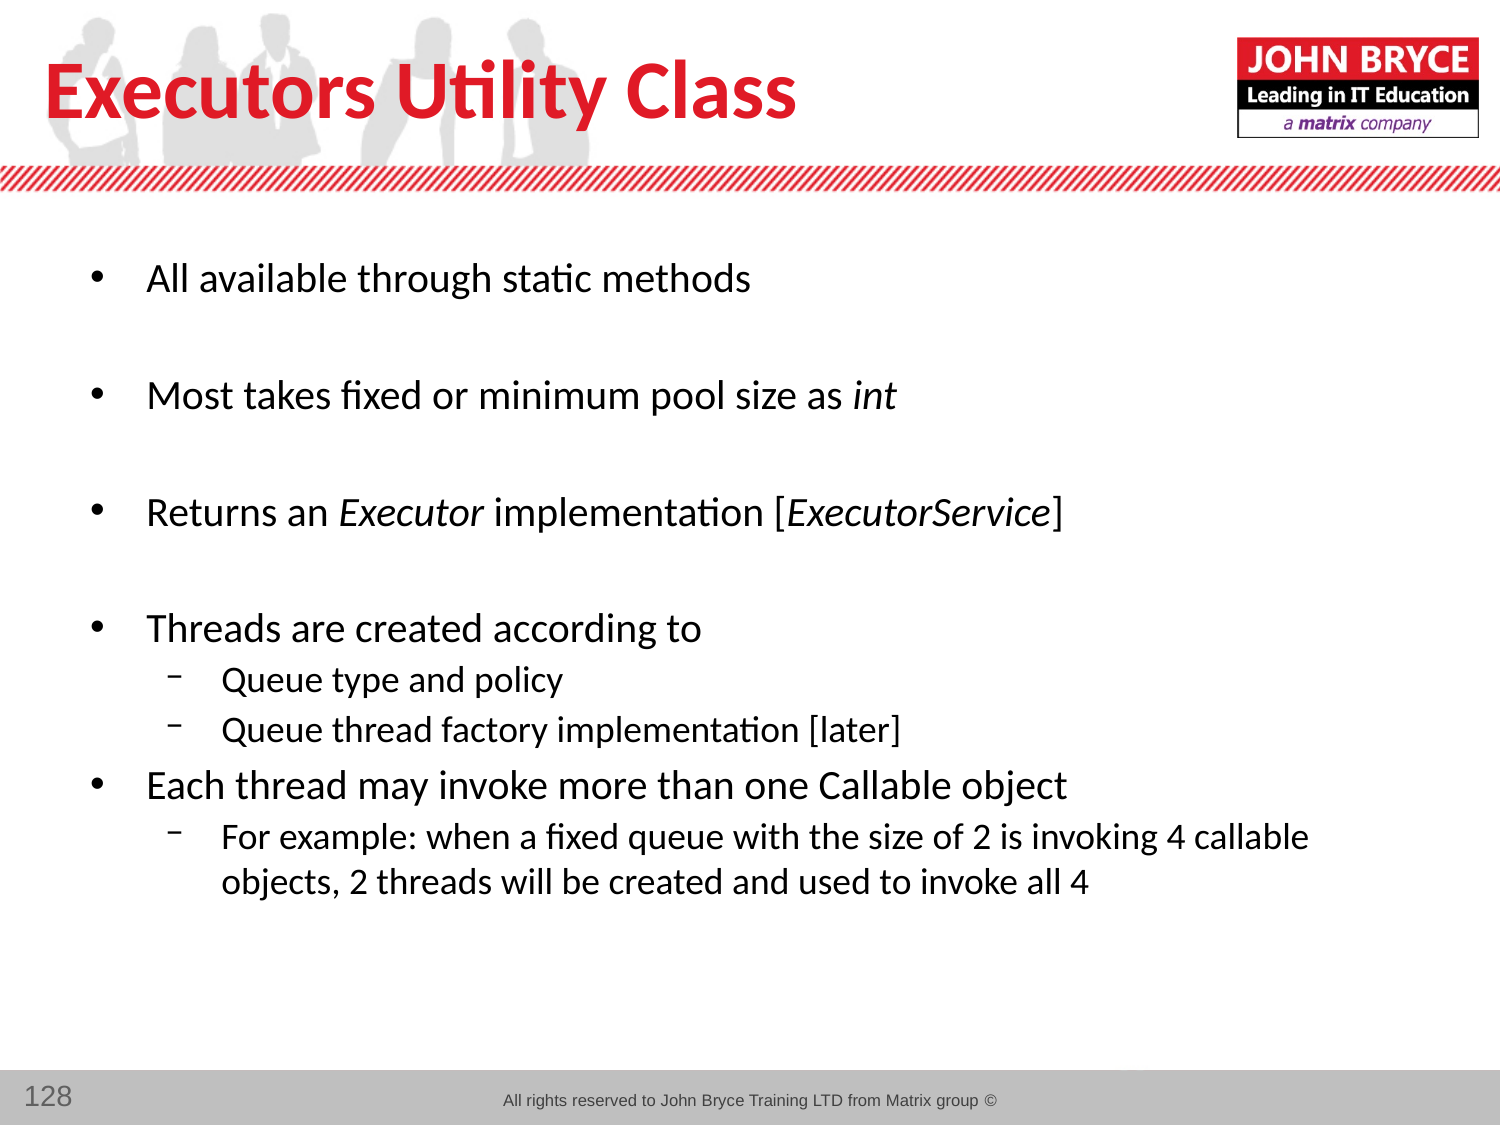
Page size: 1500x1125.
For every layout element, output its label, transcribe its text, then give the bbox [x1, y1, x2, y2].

picture [0, 0, 1500, 1070]
title Executors Utility Class [29, 21, 1235, 150]
list All available through static methods Most takes fixed or minimum pool size as int Returns an Executor implementation [ExecutorService] Threads are created according to Queue type and policy Queue thread factory implementation [later] Each thread may invoke more than one Callable object For example: when a fixed queue with the size of 2 is invoking 4 callable objects, 2 threads will be created and used to invoke all 4 [75, 243, 1425, 1047]
